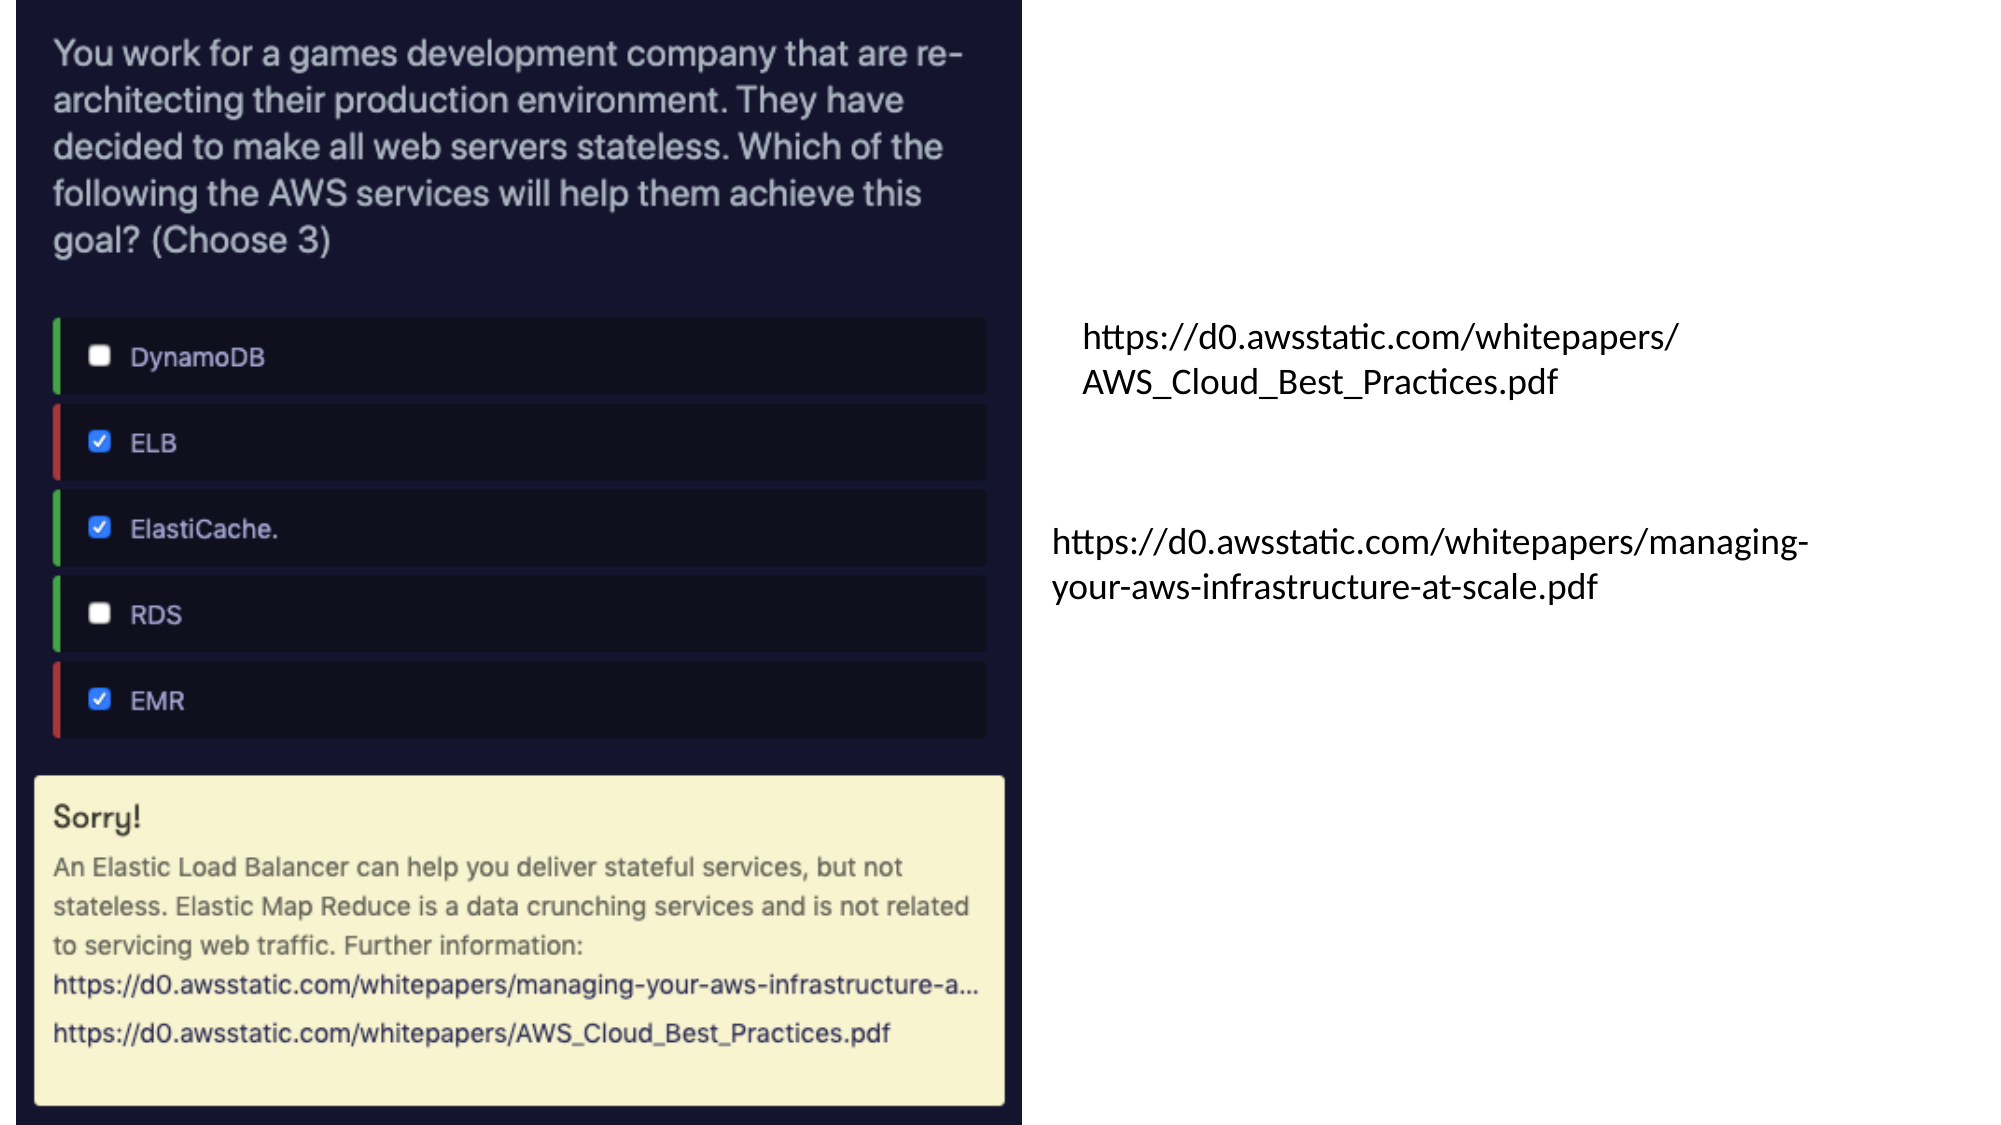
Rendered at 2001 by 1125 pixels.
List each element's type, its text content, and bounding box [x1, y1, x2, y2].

text_box https://d0.awsstatic.com/whitepapers/AWS_Cloud_Best_Practices.pdf [1067, 304, 1958, 410]
picture [16, 0, 1022, 1125]
text_box https://d0.awsstatic.com/whitepapers/managing-your-aws-infrastructure-at-scale.pdf [1037, 509, 1902, 615]
